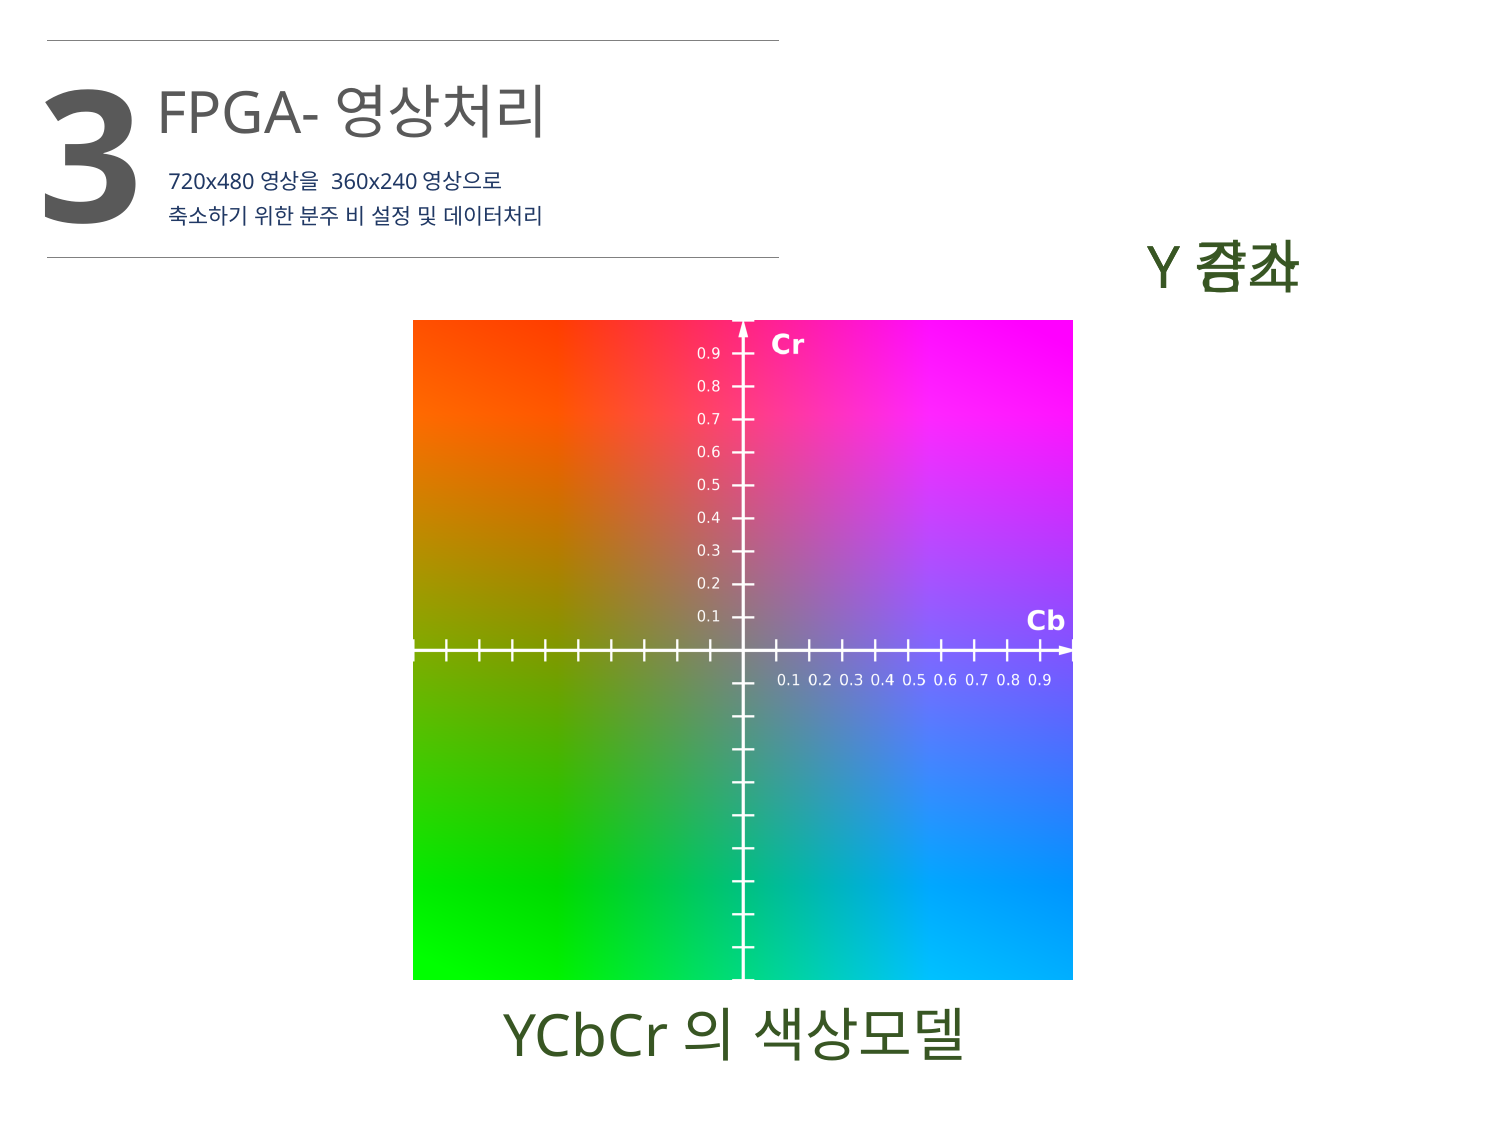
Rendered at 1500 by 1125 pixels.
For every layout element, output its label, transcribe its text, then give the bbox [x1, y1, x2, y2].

text_box 720x480영상을 360x240영상으로 축소하기 위한 분주 비 설정 및 데이터처리 [154, 150, 871, 237]
picture [413, 320, 1073, 980]
text_box FPGA-영상처리 [154, 68, 815, 150]
text_box 3 [23, 31, 154, 267]
text_box Y감소 [1052, 222, 1397, 308]
text_box YCbCr의 색상모델 [381, 991, 1088, 1076]
